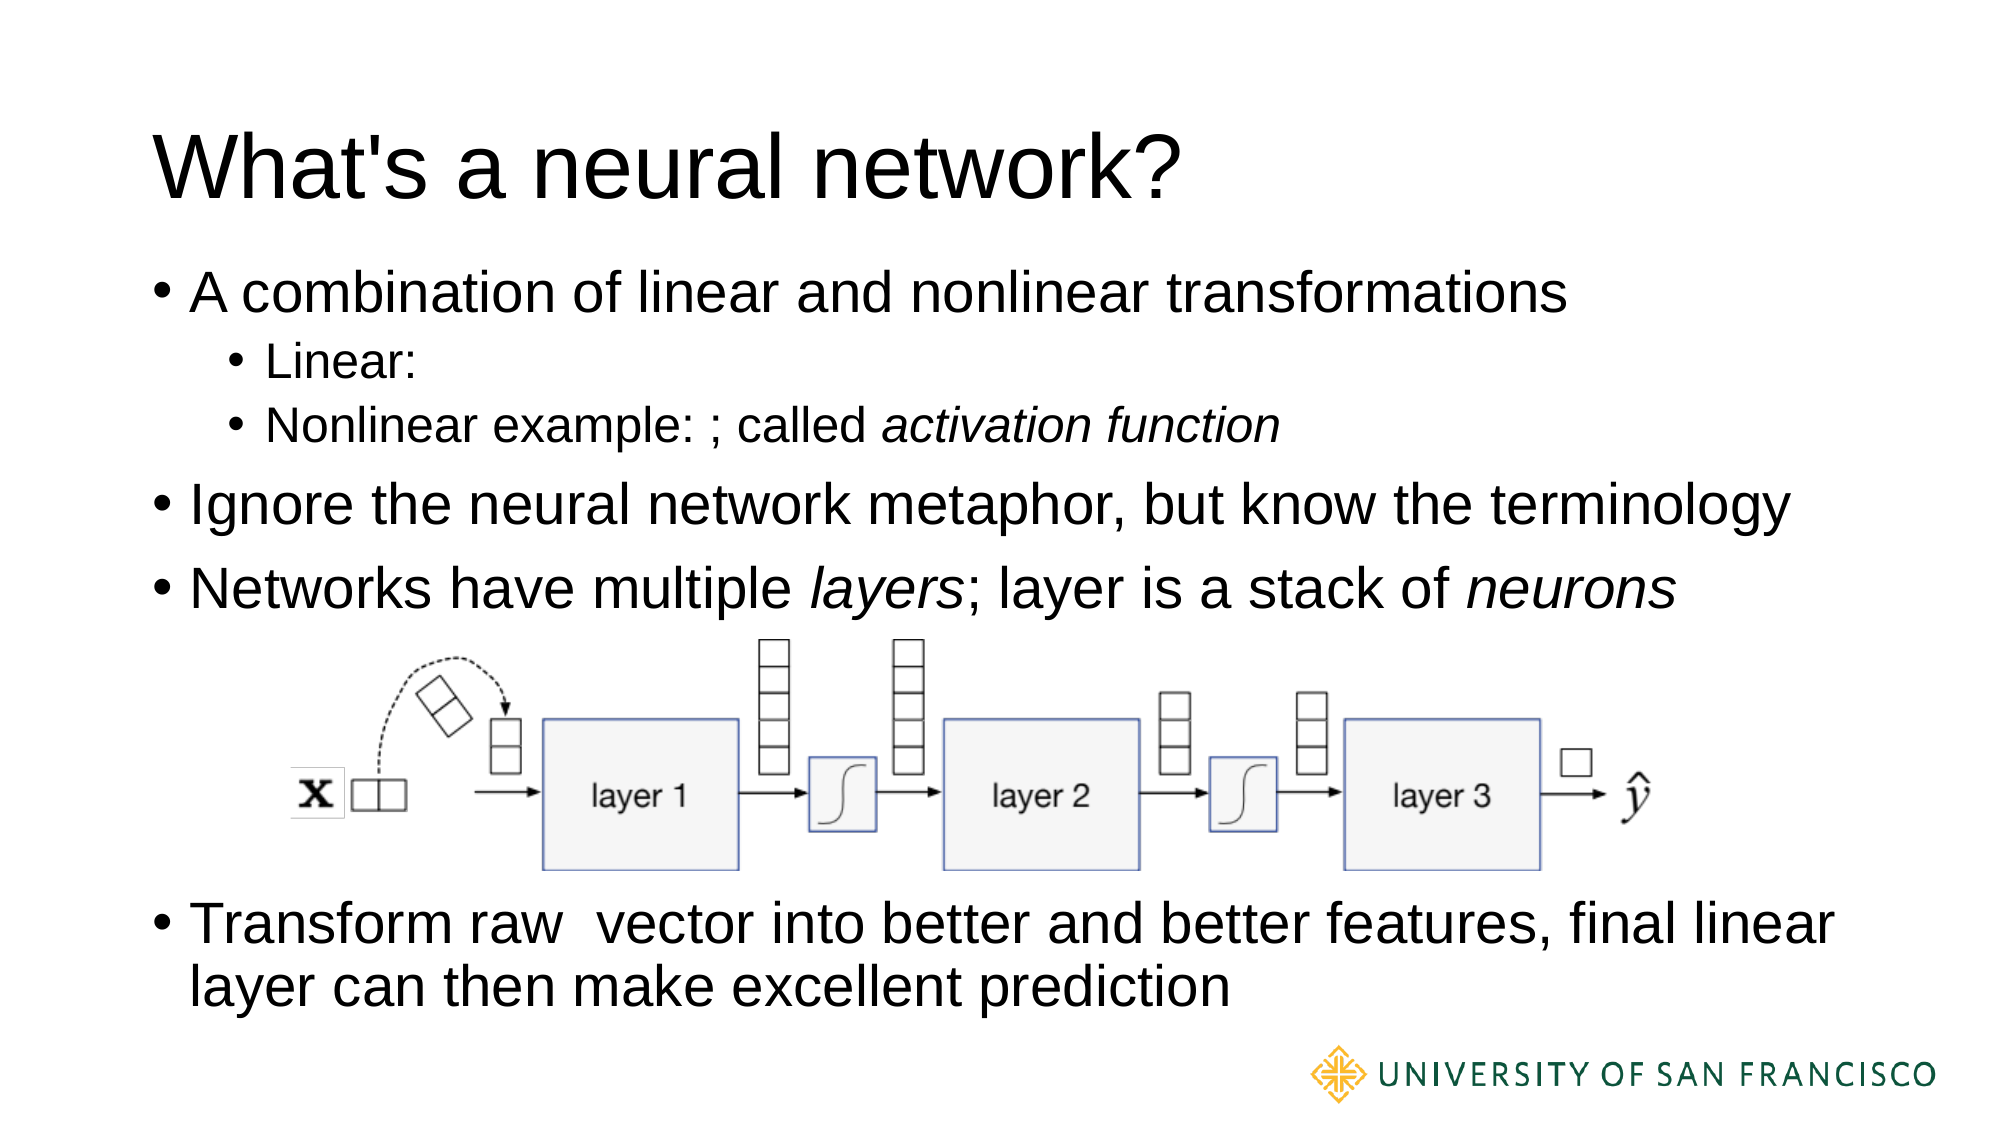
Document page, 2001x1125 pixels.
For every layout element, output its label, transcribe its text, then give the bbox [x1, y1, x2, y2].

title What's a neural network? [137, 59, 1863, 278]
picture [290, 639, 1668, 871]
